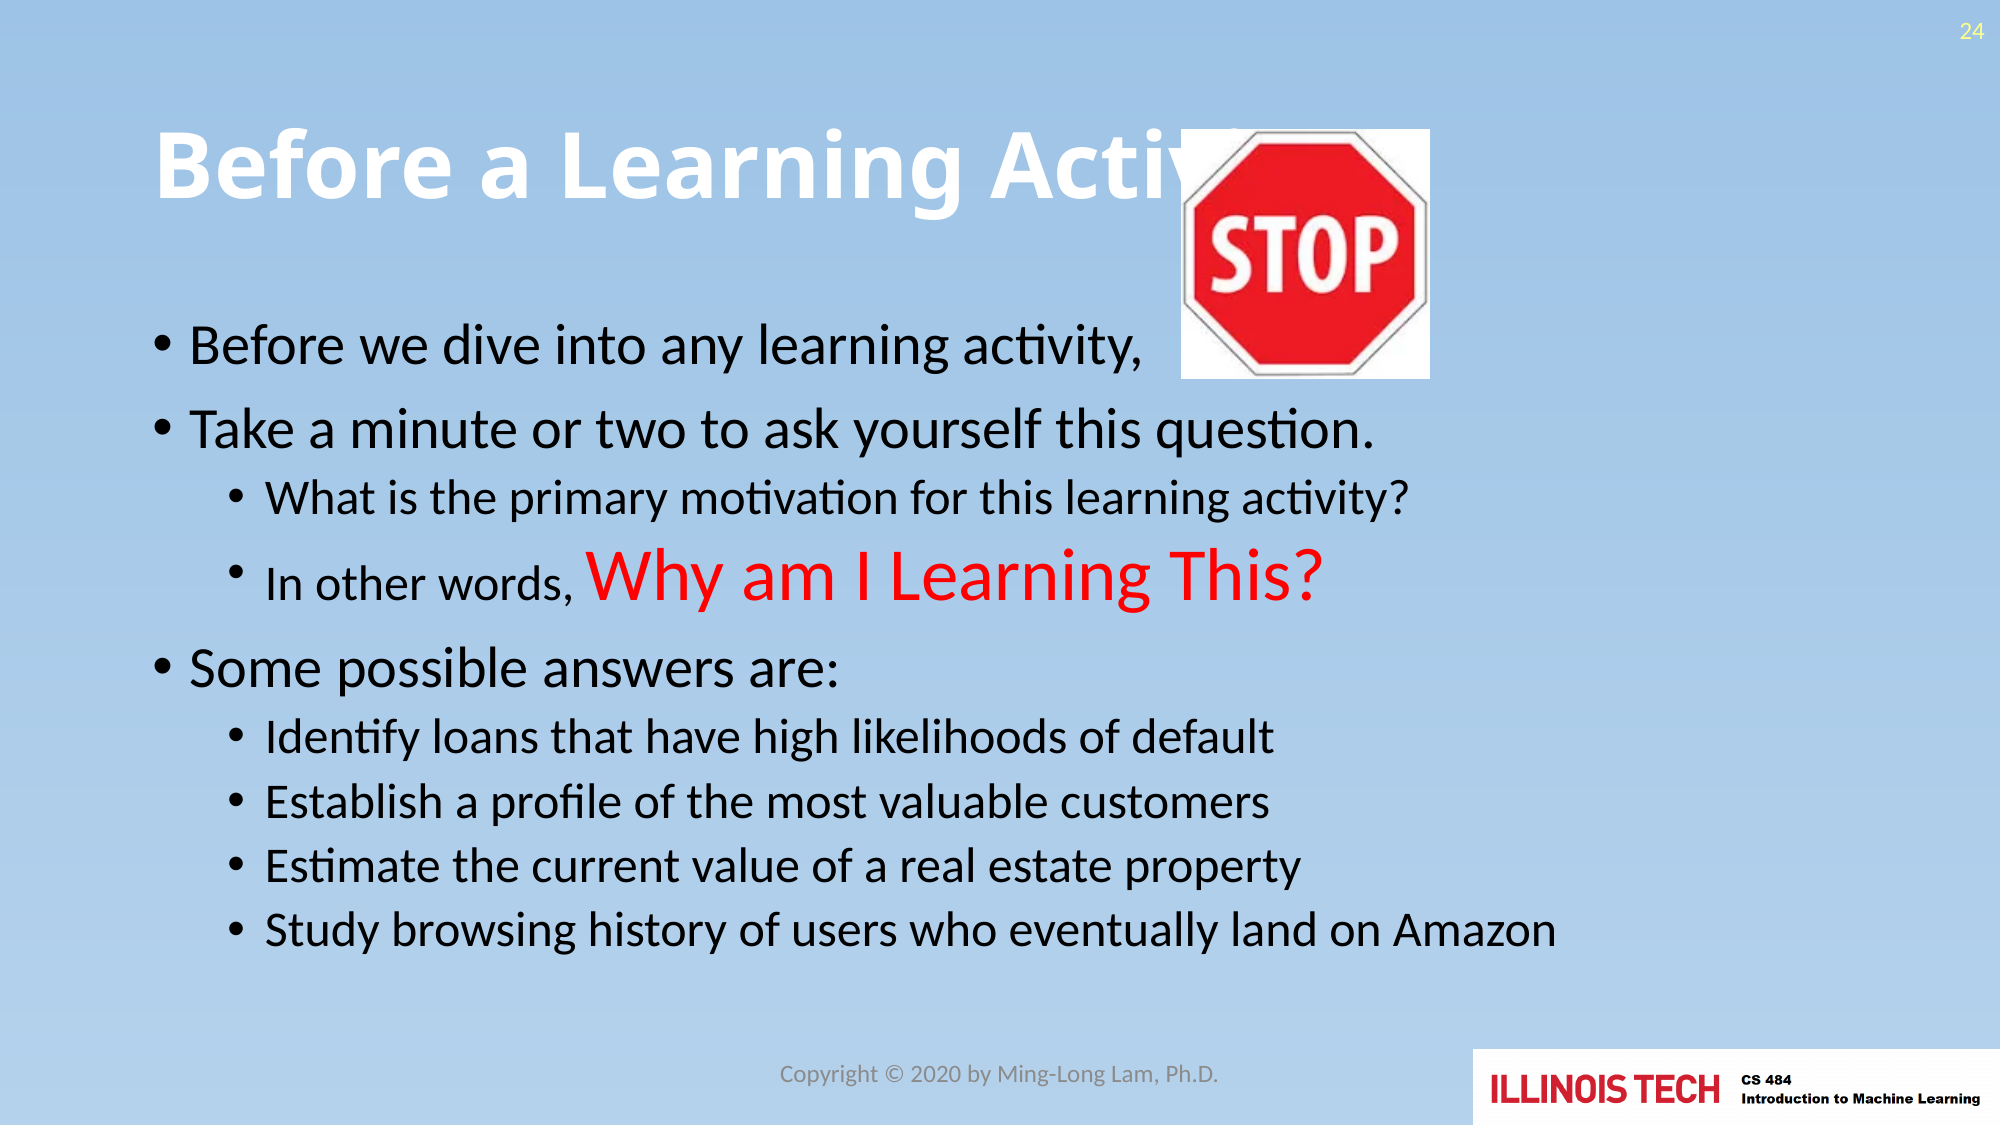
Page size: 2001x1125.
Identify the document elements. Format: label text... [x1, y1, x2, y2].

list Before we dive into any learning activity, Take a minute or two to ask yourself this question. What is the primary motivation for this learning activity? In other words, Why am I Learning This? Some possible answers are: Identify loans that have high likelihoods of default Establish a profile of the most valuable customers Estimate the current value of a real estate property Study browsing history of users who eventually land on Amazon [137, 306, 1863, 1021]
picture [1473, 1049, 2000, 1125]
picture [1181, 129, 1430, 379]
title Before a Learning Activity [137, 59, 1863, 278]
footer Copyright © 2020 by Ming-Long Lam, Ph.D. [662, 1042, 1338, 1103]
slide_number 24 [1550, 0, 2000, 60]
